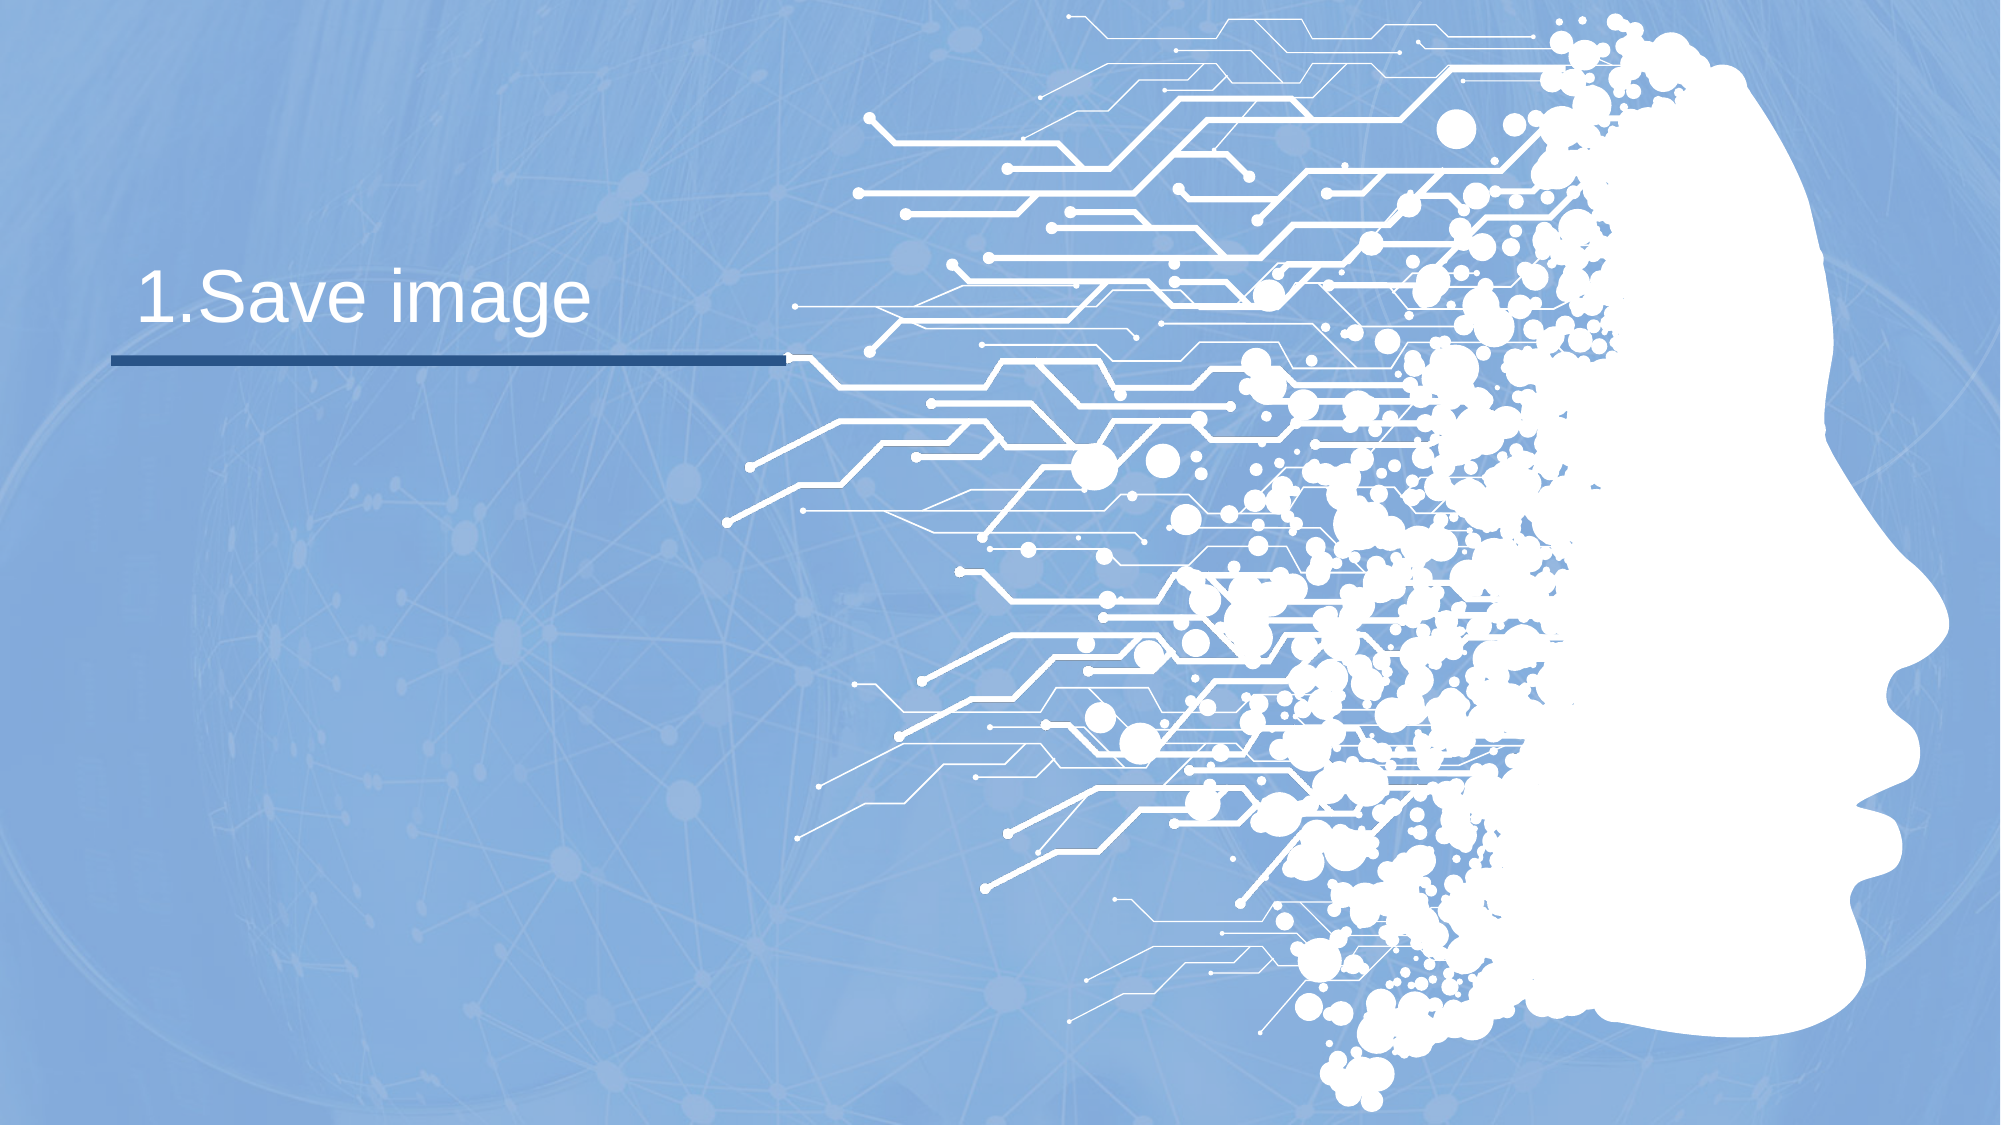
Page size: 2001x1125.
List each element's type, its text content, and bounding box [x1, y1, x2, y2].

text_box [110, 354, 718, 367]
text_box 1.Save image [120, 240, 718, 346]
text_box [718, 12, 1947, 1112]
